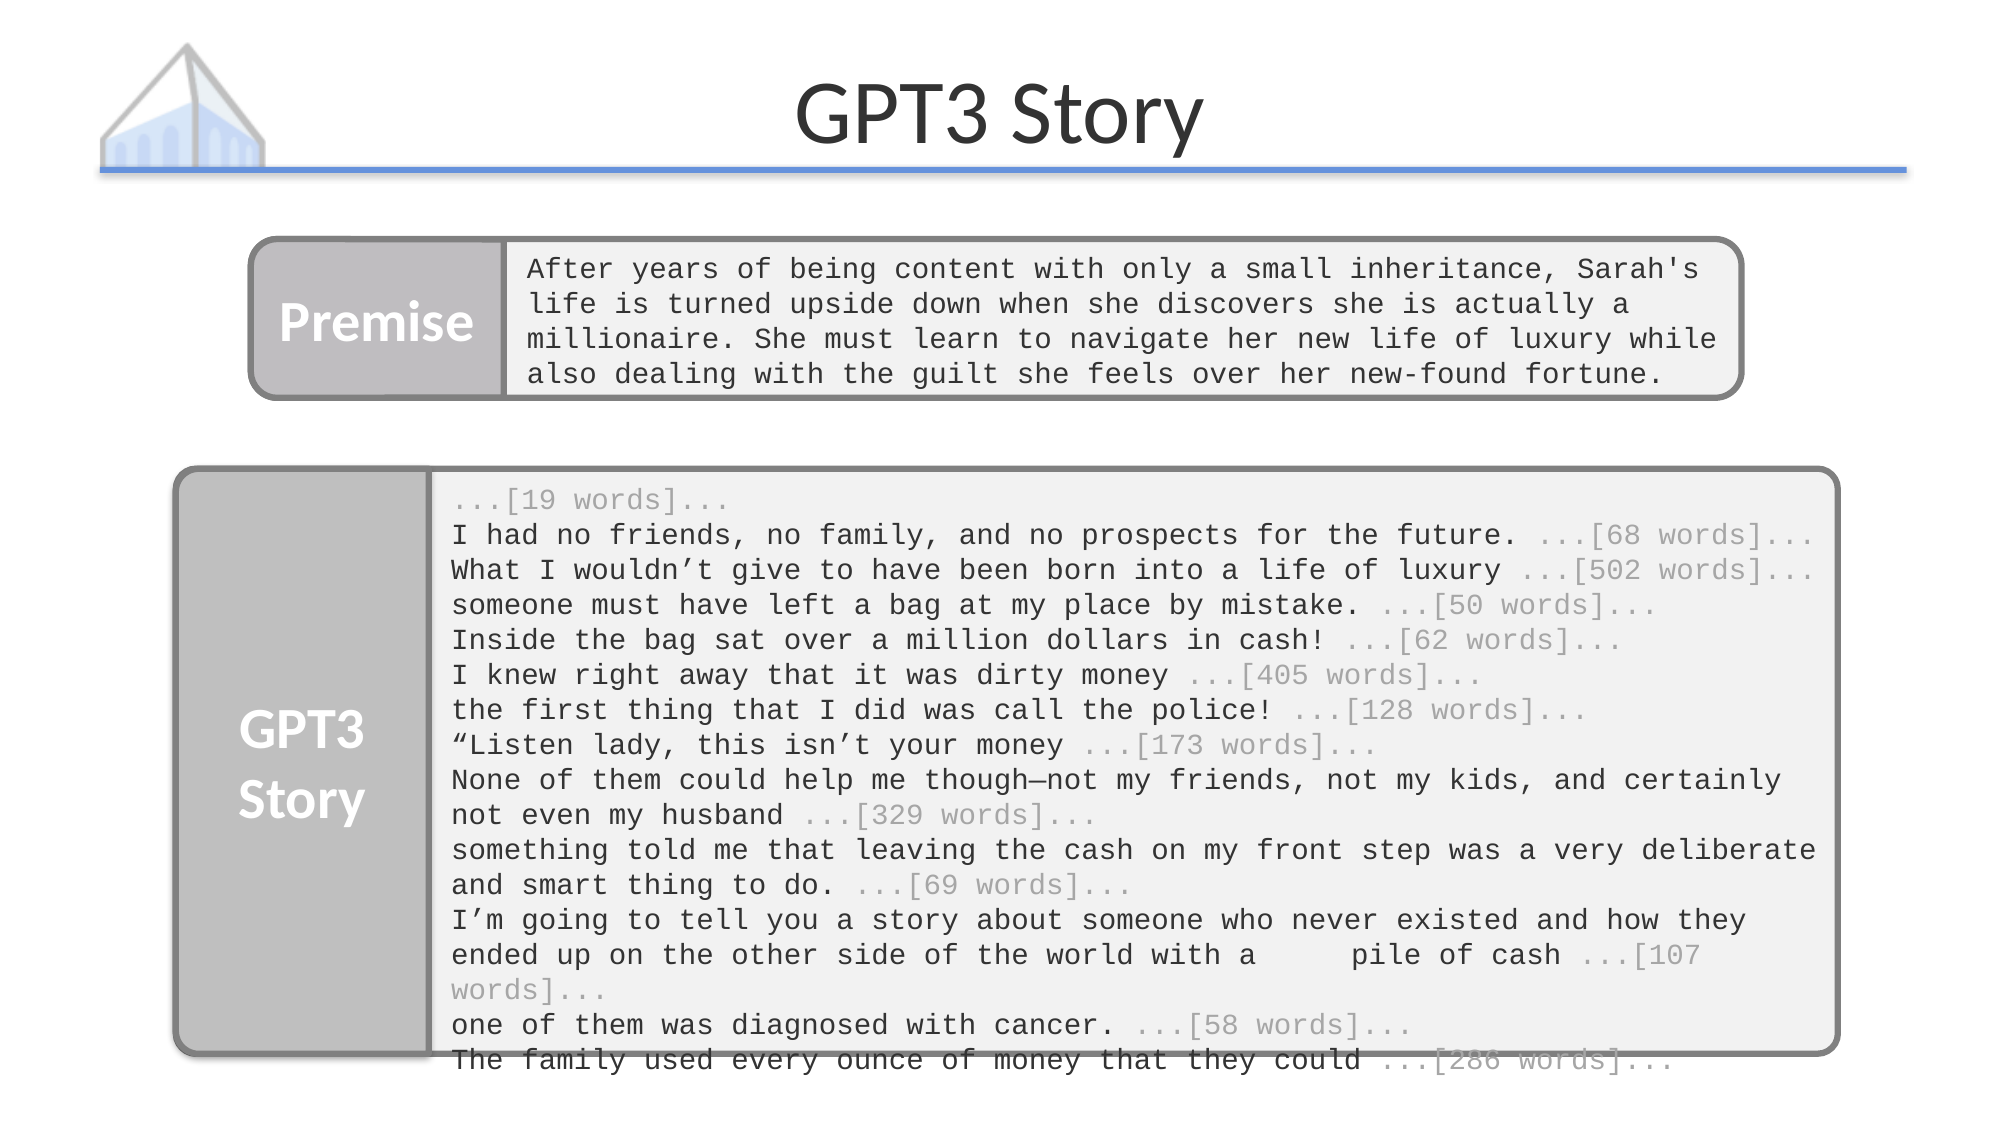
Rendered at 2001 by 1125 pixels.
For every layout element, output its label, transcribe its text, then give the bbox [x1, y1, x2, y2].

text_box ...[19 words]... I had no friends, no family, and no prospects for the future. ...[68 words]... What I wouldn’t give to have been born into a life of luxury ...[502 words]... someone must have left a bag at my place by mistake. ...[50 words]... Inside the bag sat over a million dollars in cash! ...[62 words]... I knew right away that it was dirty money ...[405 words]... the first thing that I did was call the police! ...[128 words]... “Listen lady, this isn’t your money ...[173 words]... None of them could help me though—not my friends, not my kids, and certainly not even my husband ...[329 words]... something told me that leaving the cash on my front step was a very deliberate and smart thing to do. ...[69 words]... I’m going to tell you a story about someone who never existed and how they ended up on the other side of the world with a pile of cash ...[107 words]... one of them was diagnosed with cancer. ...[58 words]... The family used every ounce of money that they could ...[286 words]... [436, 473, 1838, 1083]
text_box Premise [248, 236, 506, 400]
title GPT3 Story [0, 23, 2000, 190]
text_box [173, 466, 431, 1056]
text_box [430, 466, 1834, 1056]
text_box GPT3 Story [223, 682, 381, 838]
text_box [333, 236, 1732, 400]
text_box After years of being content with only a small inheritance, Sarah's life is turned upside down when she discovers she is actually a millionaire. She must learn to navigate her new life of luxury while also dealing with the guilt she feels over her new-found fortune. [512, 242, 1750, 397]
